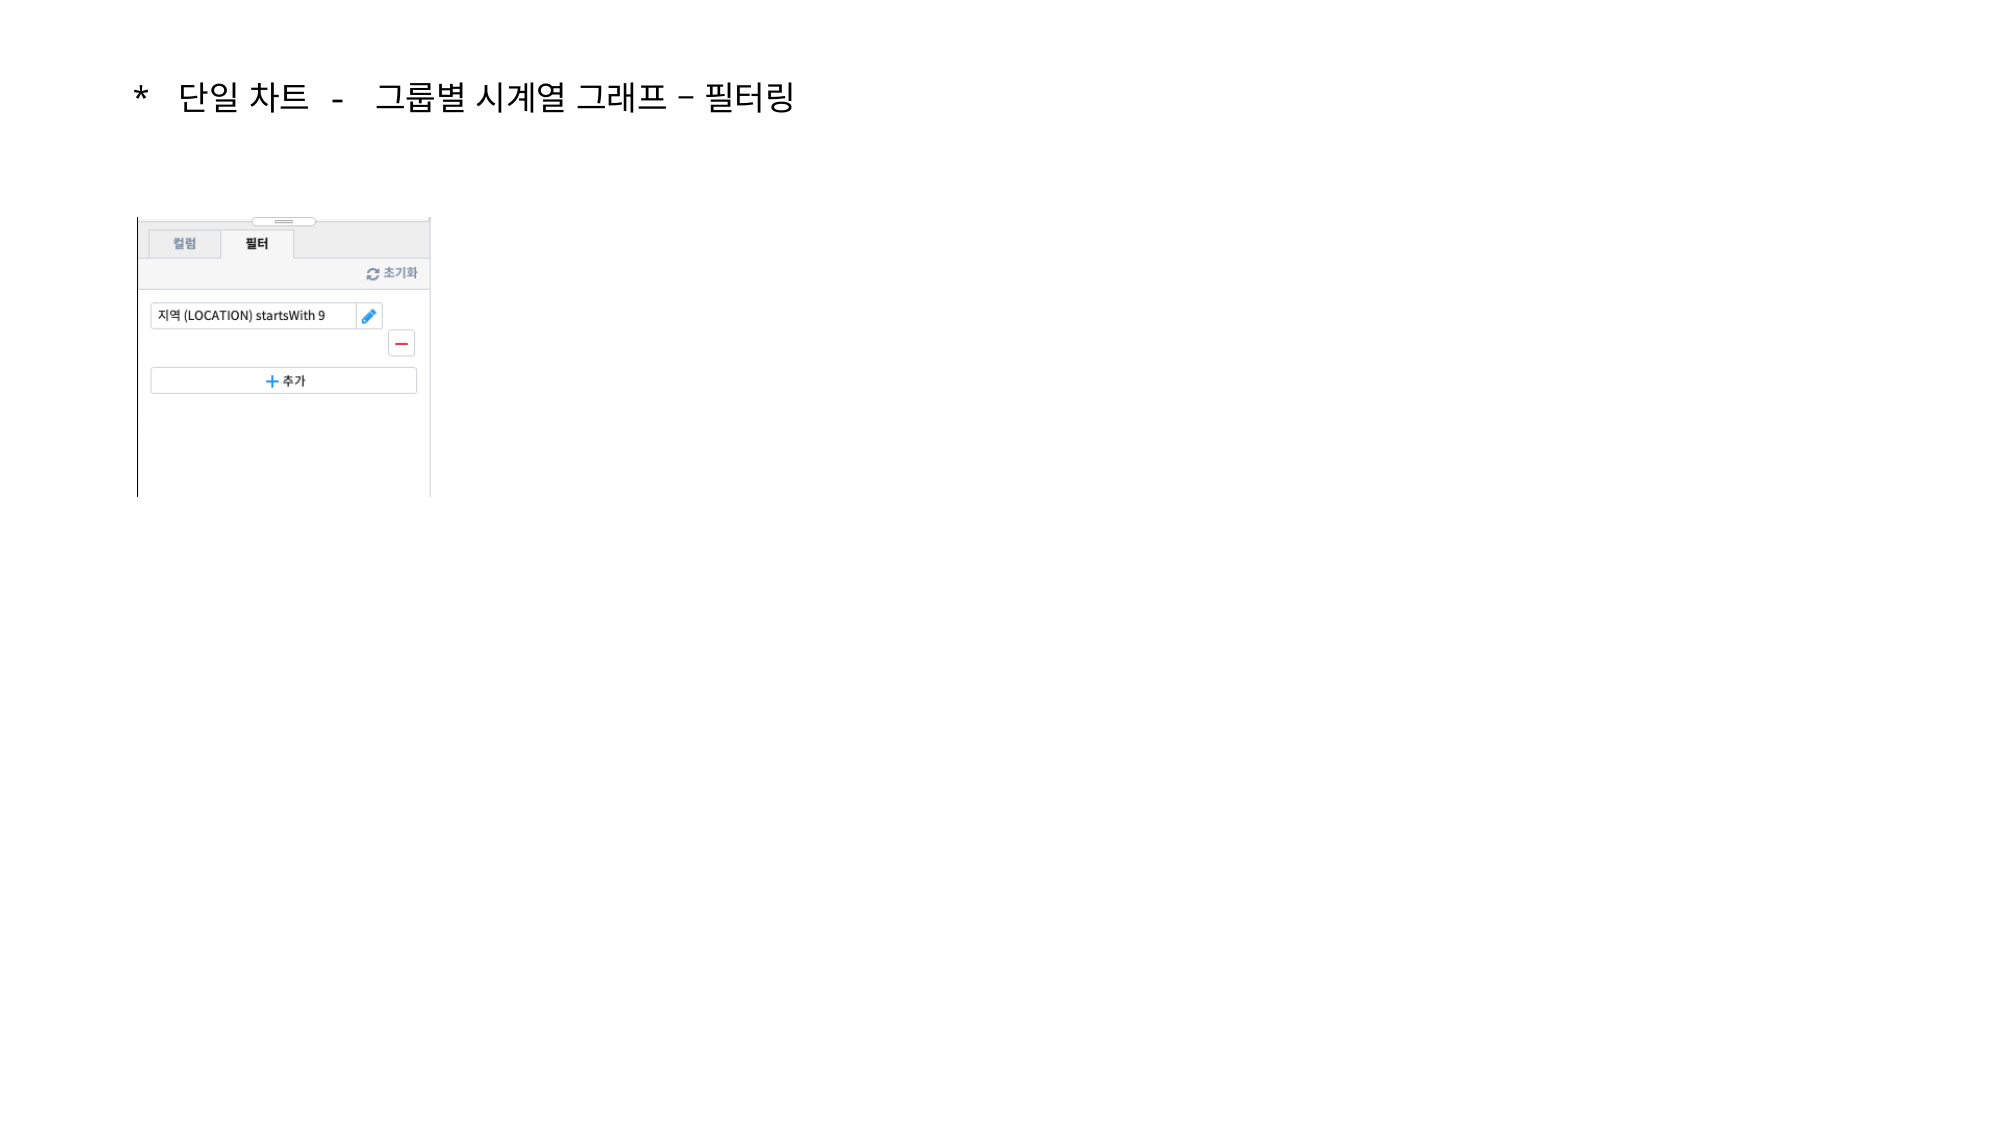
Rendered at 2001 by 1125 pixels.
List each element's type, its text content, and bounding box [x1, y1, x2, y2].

picture [137, 217, 438, 497]
text_box * 단일 차트 - 그룹별 시계열 그래프 – 필터링 [116, 70, 812, 125]
